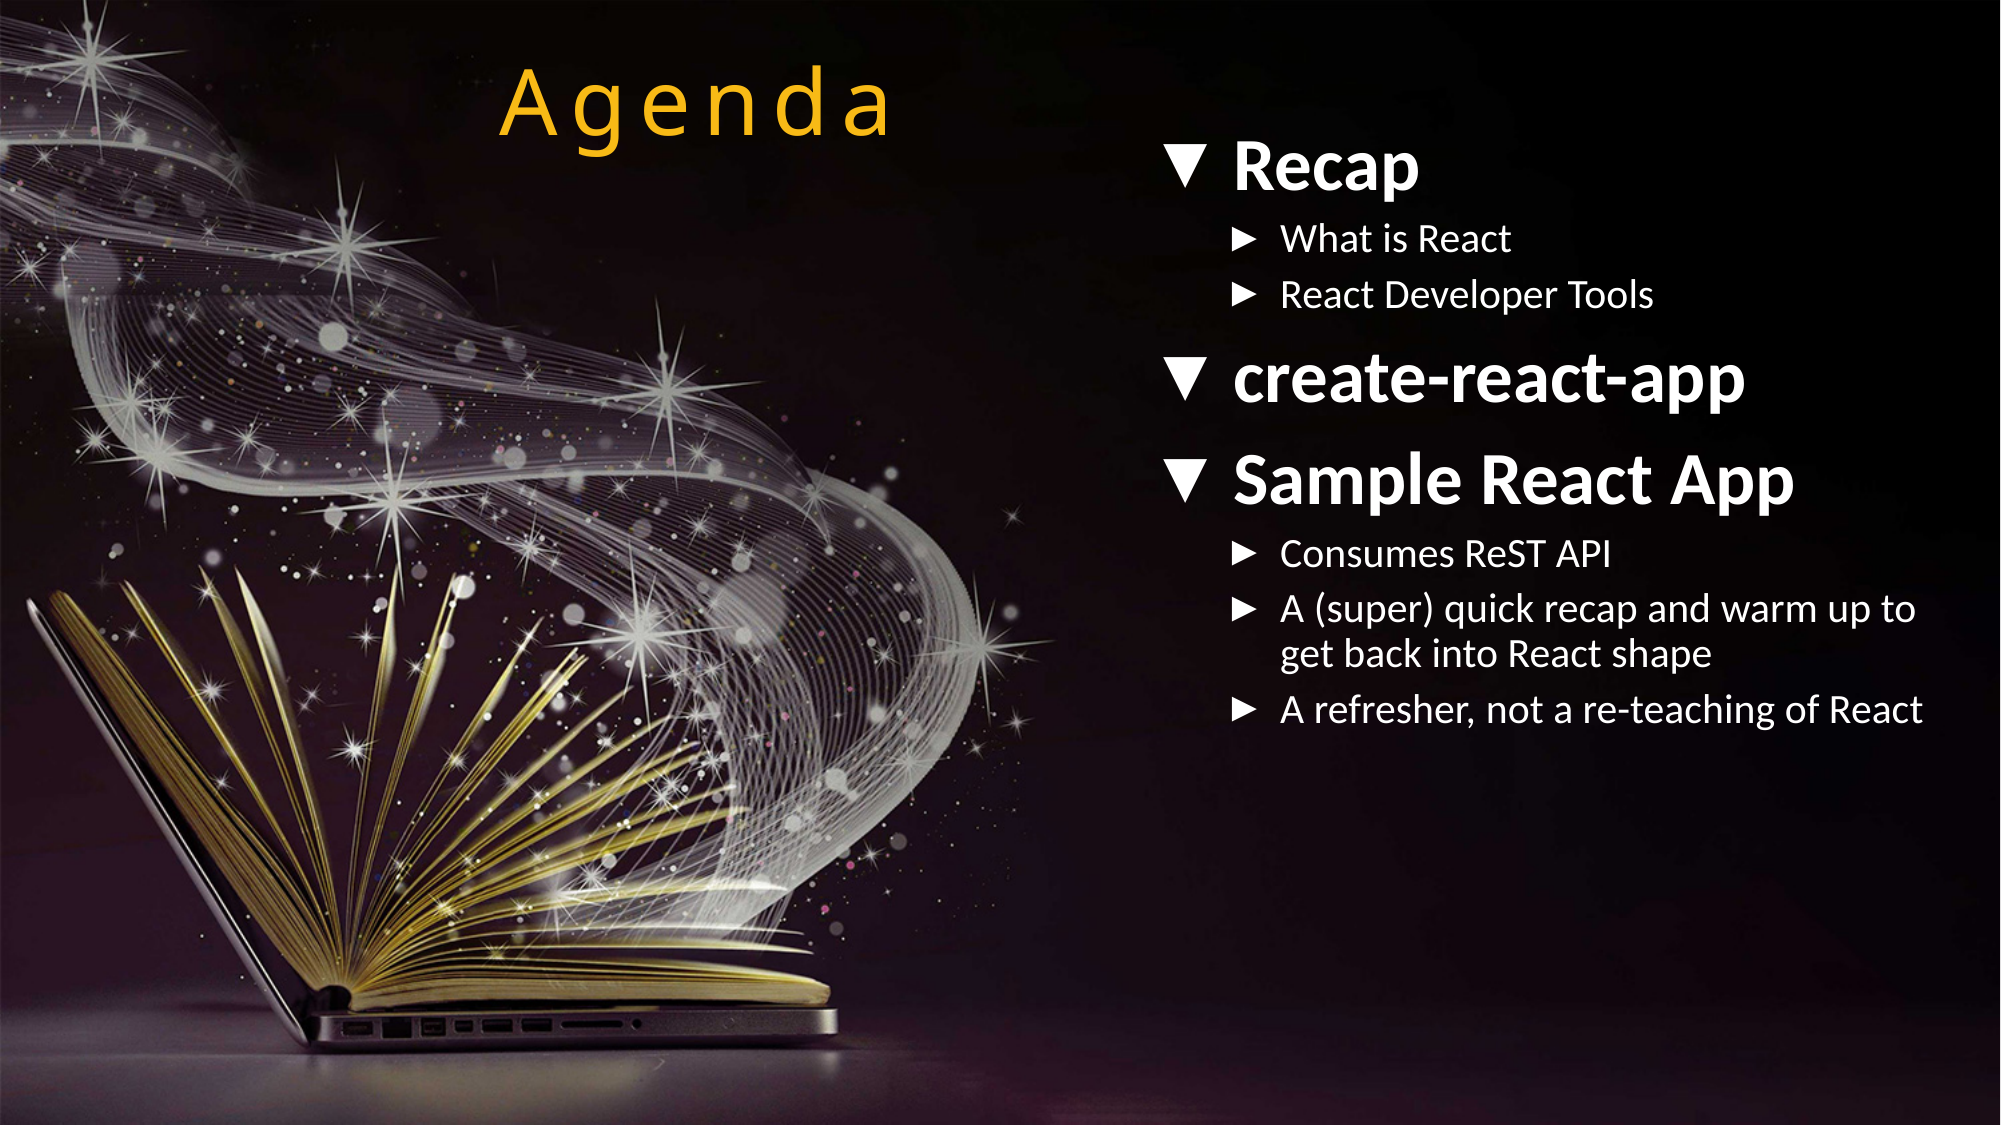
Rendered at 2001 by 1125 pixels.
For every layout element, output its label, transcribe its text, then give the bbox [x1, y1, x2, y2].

list Agenda [437, 48, 957, 304]
picture [0, 0, 2001, 1125]
list Recap What is React React Developer Tools create-react-app Sample React App Consumes ReST API A (super) quick recap and warm up to get back into React shape A refresher, not a re-teaching of React [1134, 118, 1968, 1053]
